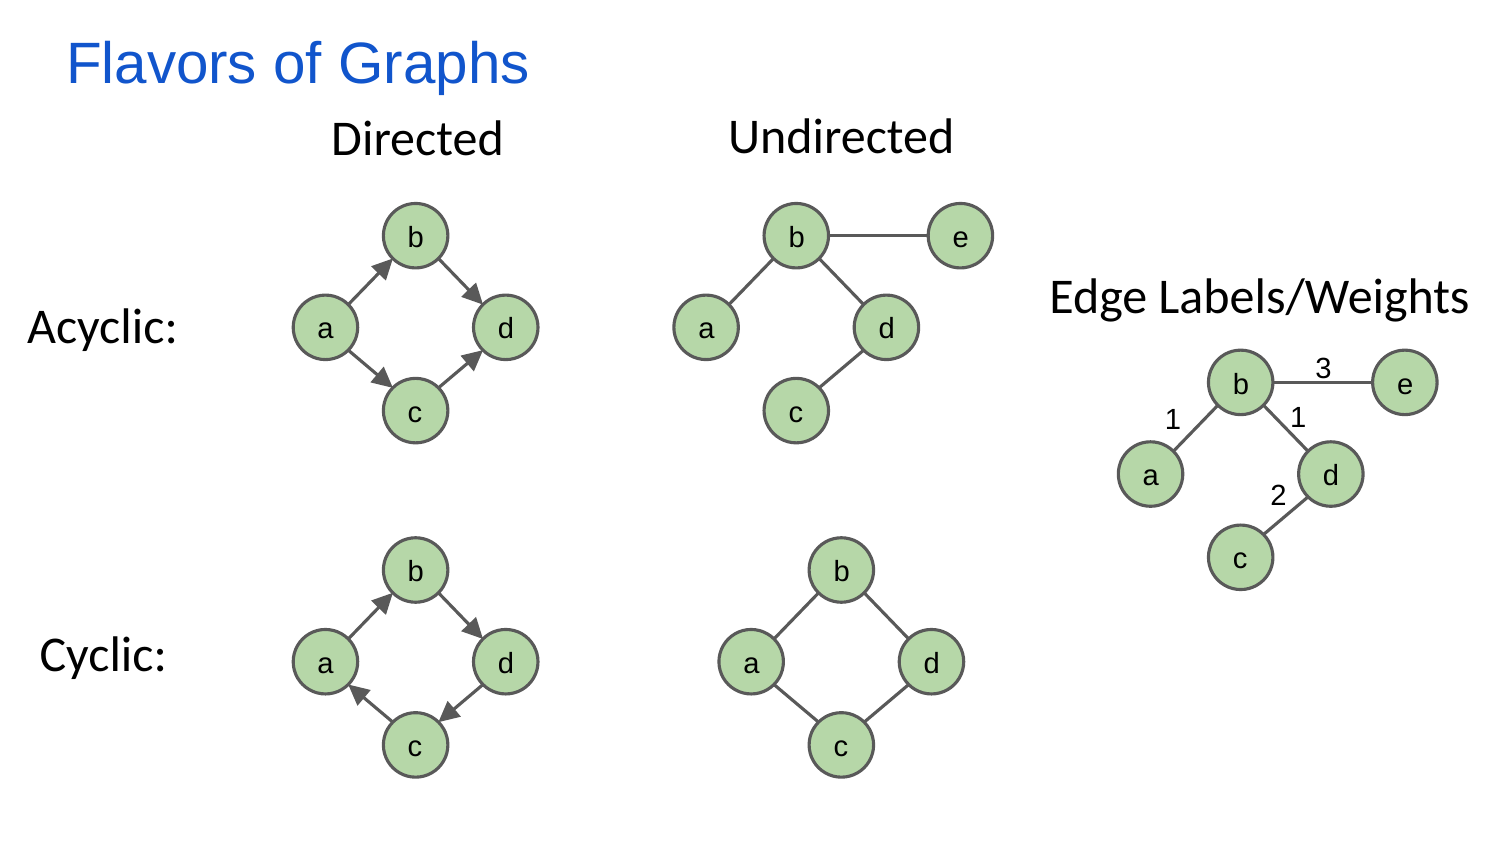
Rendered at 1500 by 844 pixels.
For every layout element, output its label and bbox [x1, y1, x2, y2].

text_box [316, 90, 547, 201]
text_box [673, 203, 993, 443]
text_box [24, 606, 224, 717]
text_box [12, 278, 211, 388]
text_box [1034, 248, 1493, 590]
text_box [293, 537, 538, 778]
text_box [293, 203, 538, 443]
title [51, 10, 1449, 105]
text_box [713, 88, 984, 199]
text_box [718, 537, 964, 778]
